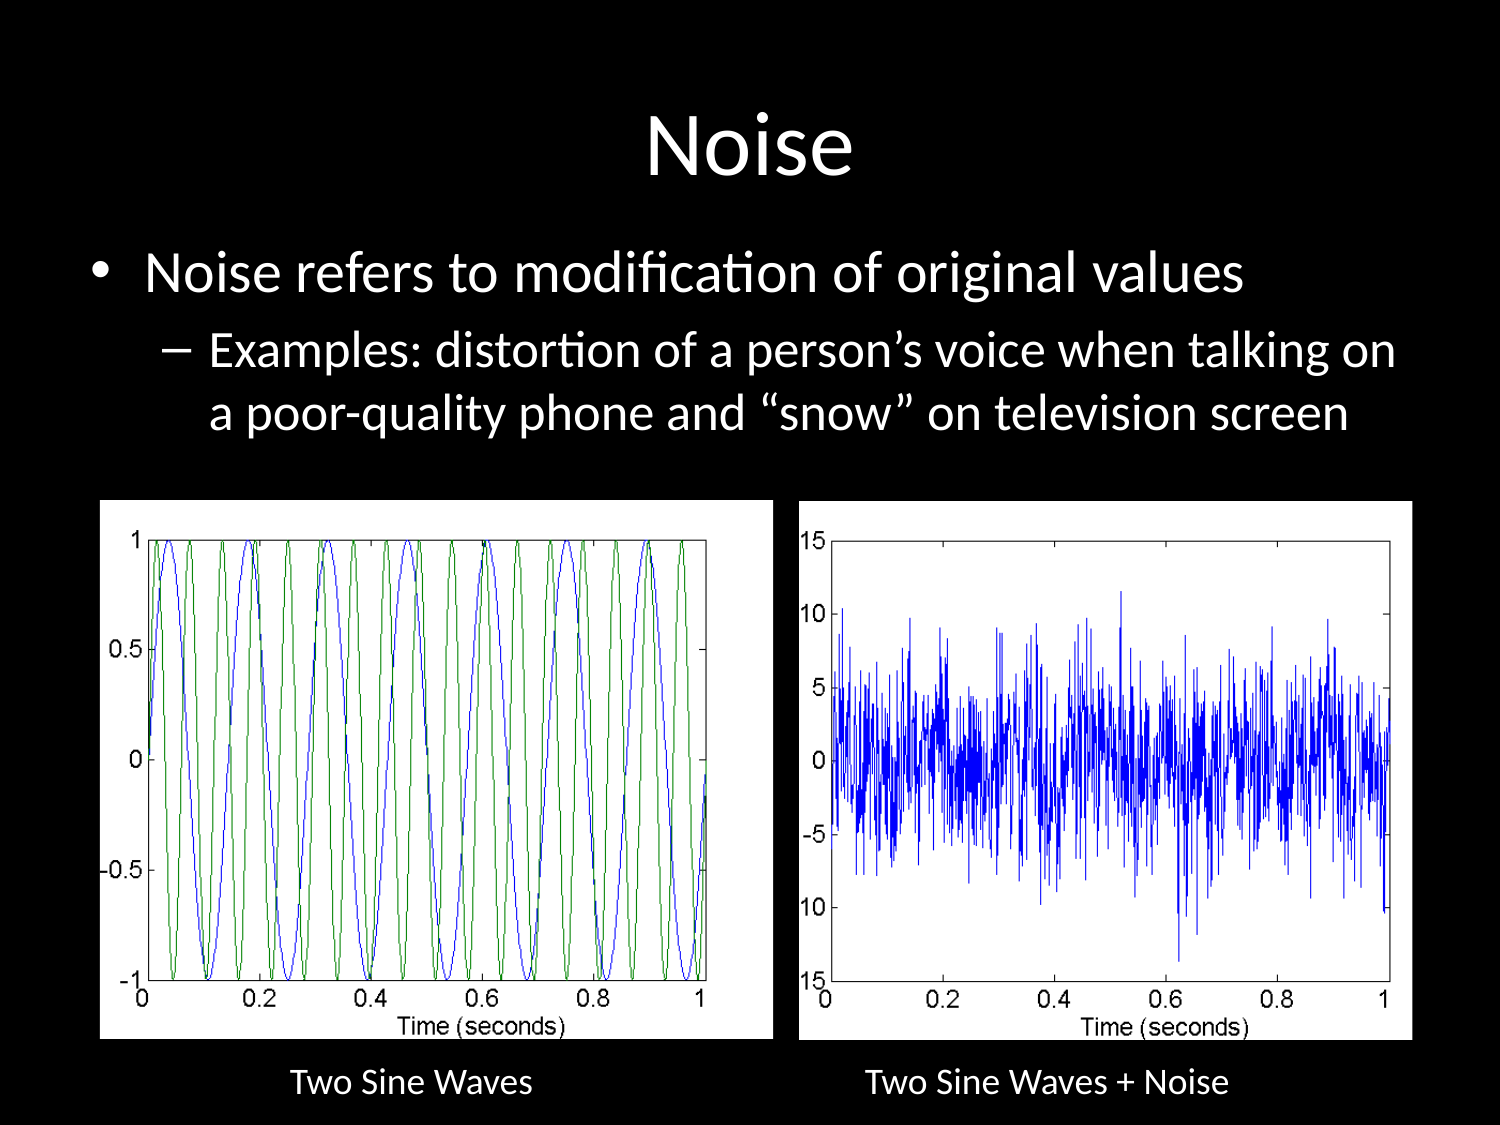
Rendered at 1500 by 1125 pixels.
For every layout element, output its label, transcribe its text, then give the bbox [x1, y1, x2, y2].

list Noise refers to modification of original values Examples: distortion of a person’s voice when talking on a poor-quality phone and “snow” on television screen [75, 224, 1425, 488]
text_box Two Sine Waves + Noise [849, 1049, 1413, 1110]
title Noise [75, 45, 1425, 224]
picture [99, 499, 774, 1039]
picture [798, 500, 1413, 1040]
text_box Two Sine Waves [274, 1049, 588, 1110]
